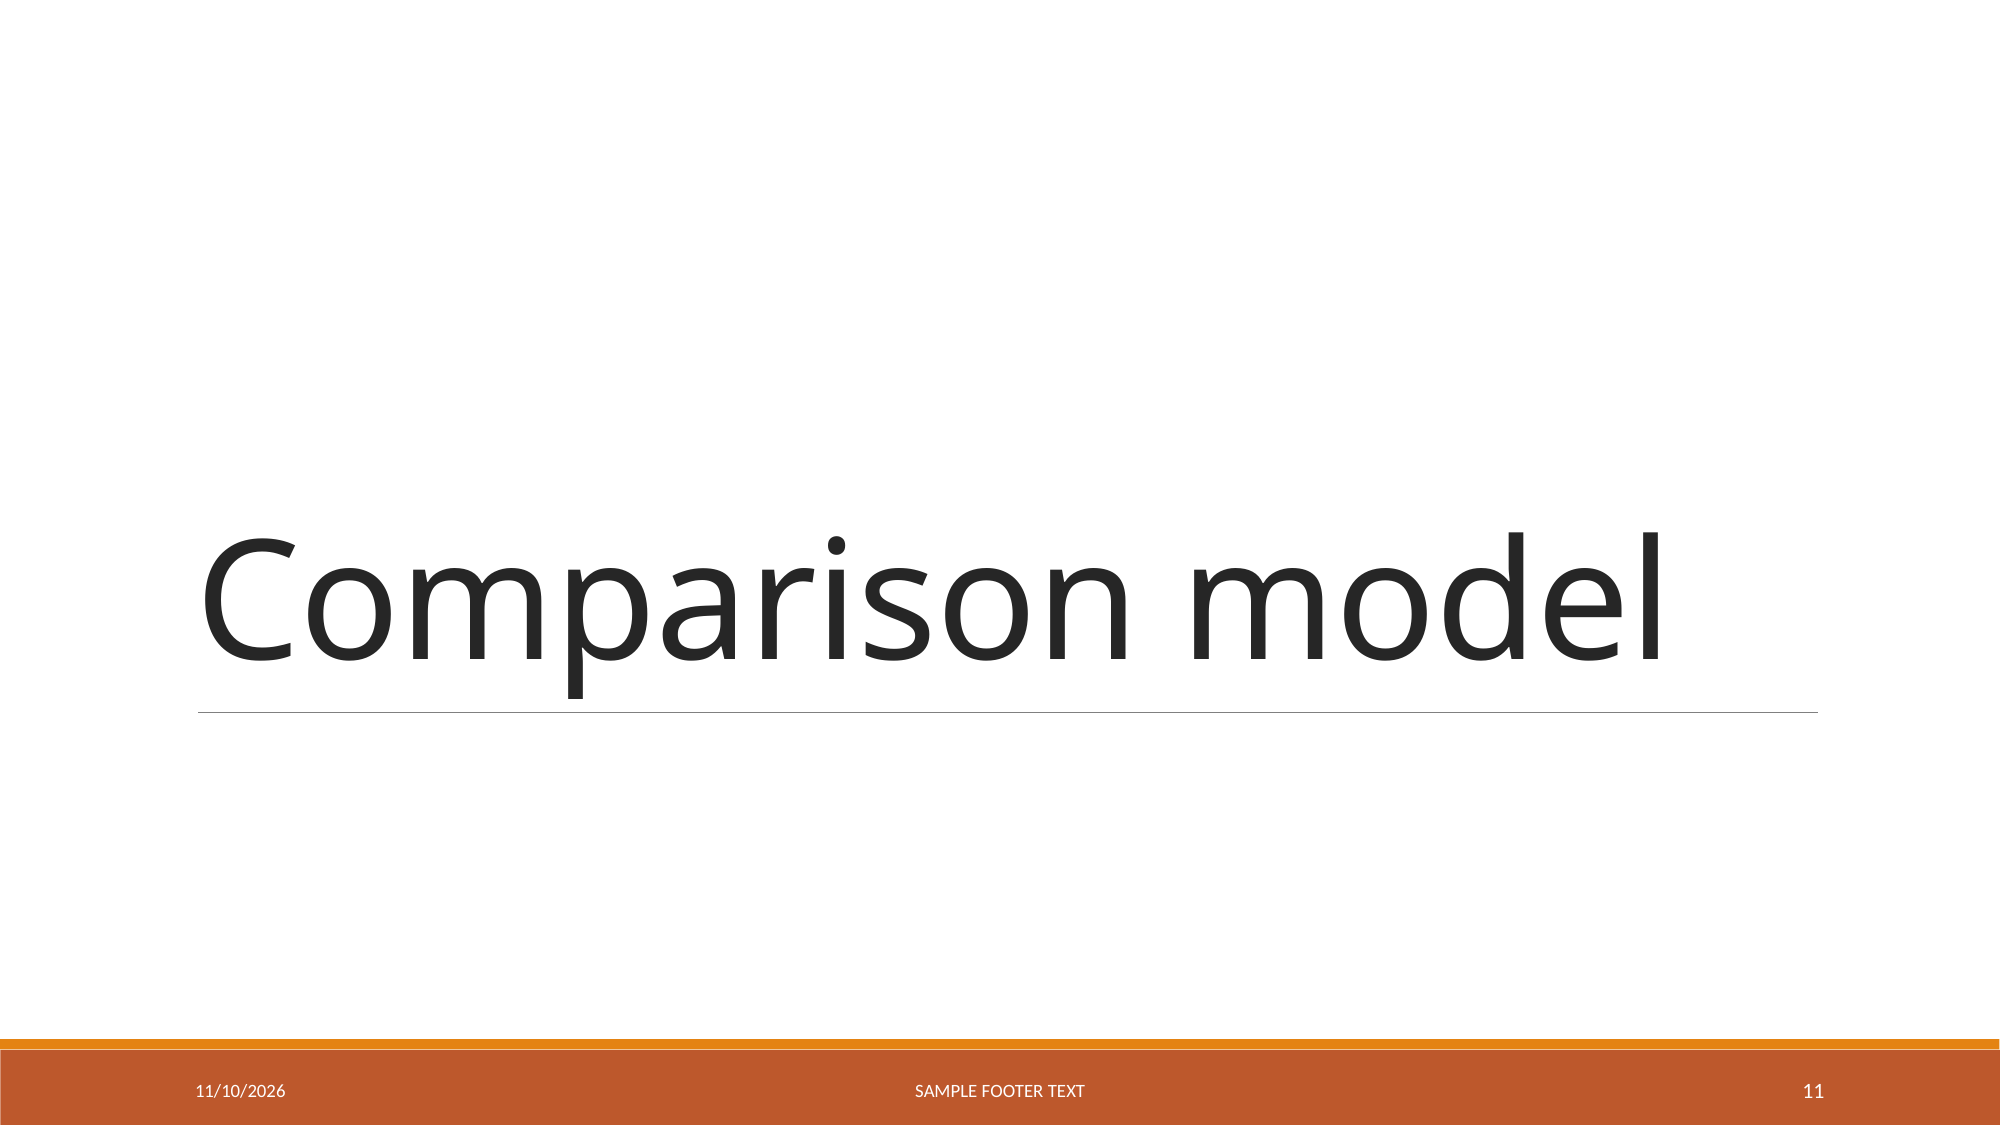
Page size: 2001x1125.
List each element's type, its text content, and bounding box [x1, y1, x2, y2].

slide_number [180, 1059, 586, 1120]
slide_number 11 [1624, 1059, 1840, 1120]
footer Sample Footer Text [604, 1059, 1396, 1120]
title Comparison model [180, 459, 1840, 759]
